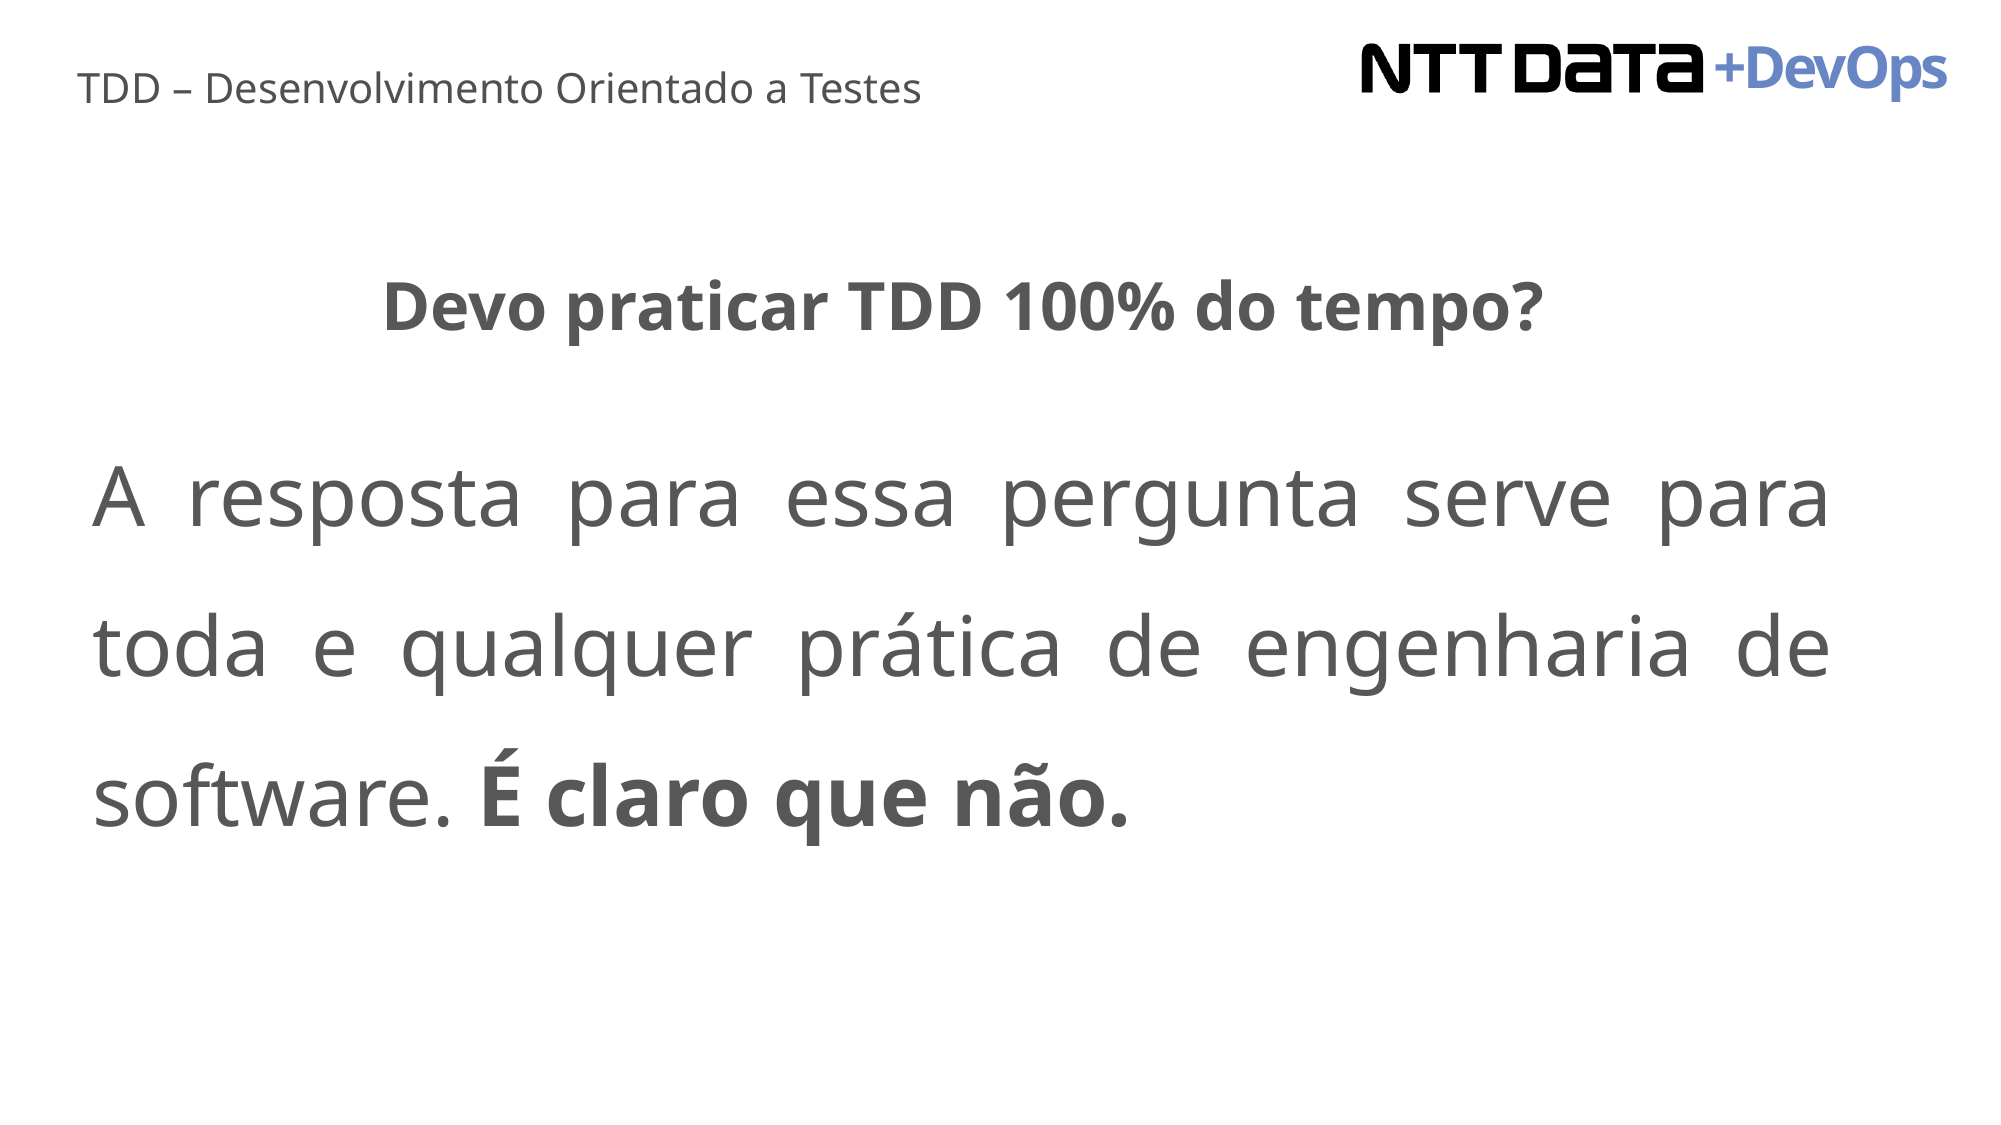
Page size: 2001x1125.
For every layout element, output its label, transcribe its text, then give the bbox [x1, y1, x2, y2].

text_box A resposta para essa pergunta serve para toda e qualquer prática de engenharia de software. É claro que não. [77, 285, 1849, 850]
text_box TDD – Desenvolvimento Orientado a Testes [62, 31, 1153, 149]
picture [1337, 19, 1726, 116]
text_box Devo praticar TDD 100% do tempo? [366, 256, 1560, 432]
